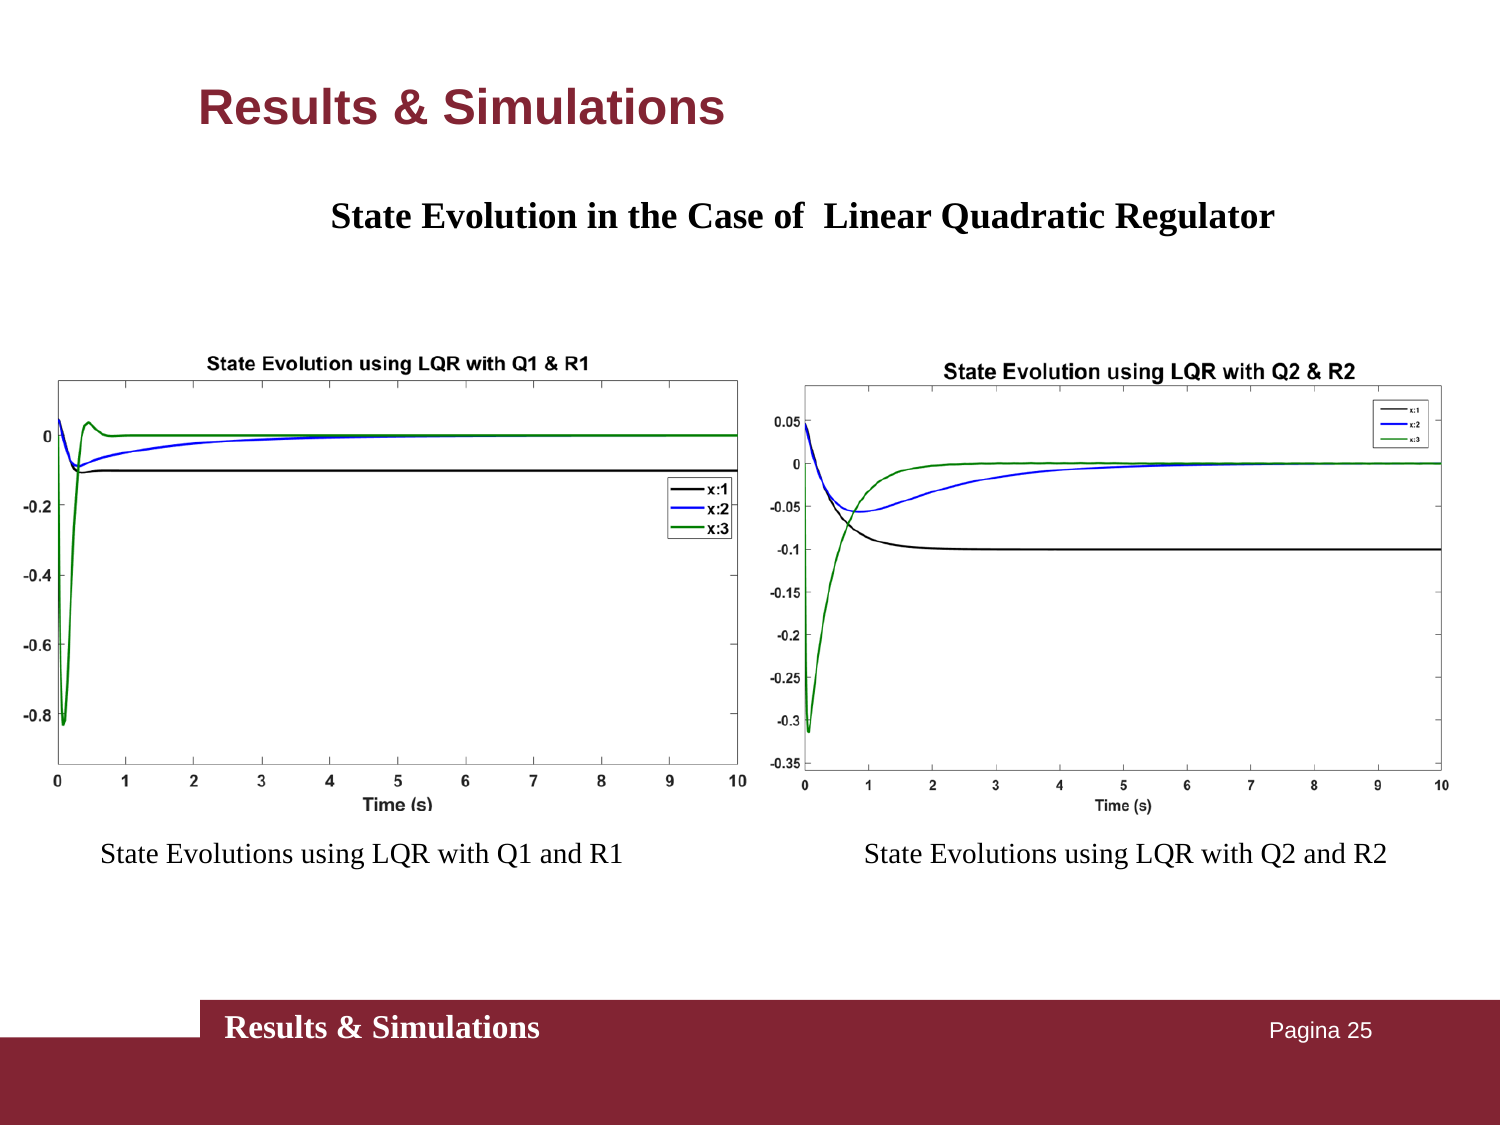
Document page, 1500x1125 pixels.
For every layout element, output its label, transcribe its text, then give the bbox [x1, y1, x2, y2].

title Results & Simulations [183, 67, 1424, 163]
text_box State Evolutions using LQR with Q2 and R2 [849, 835, 1410, 877]
list State Evolution in the Case of Linear Quadratic Regulator [183, 183, 1424, 336]
picture [0, 337, 1490, 827]
slide_number Pagina 25 [1074, 1008, 1388, 1084]
text_box Results & Simulations [209, 997, 685, 1073]
text_box State Evolutions using LQR with Q1 and R1 [85, 835, 646, 877]
